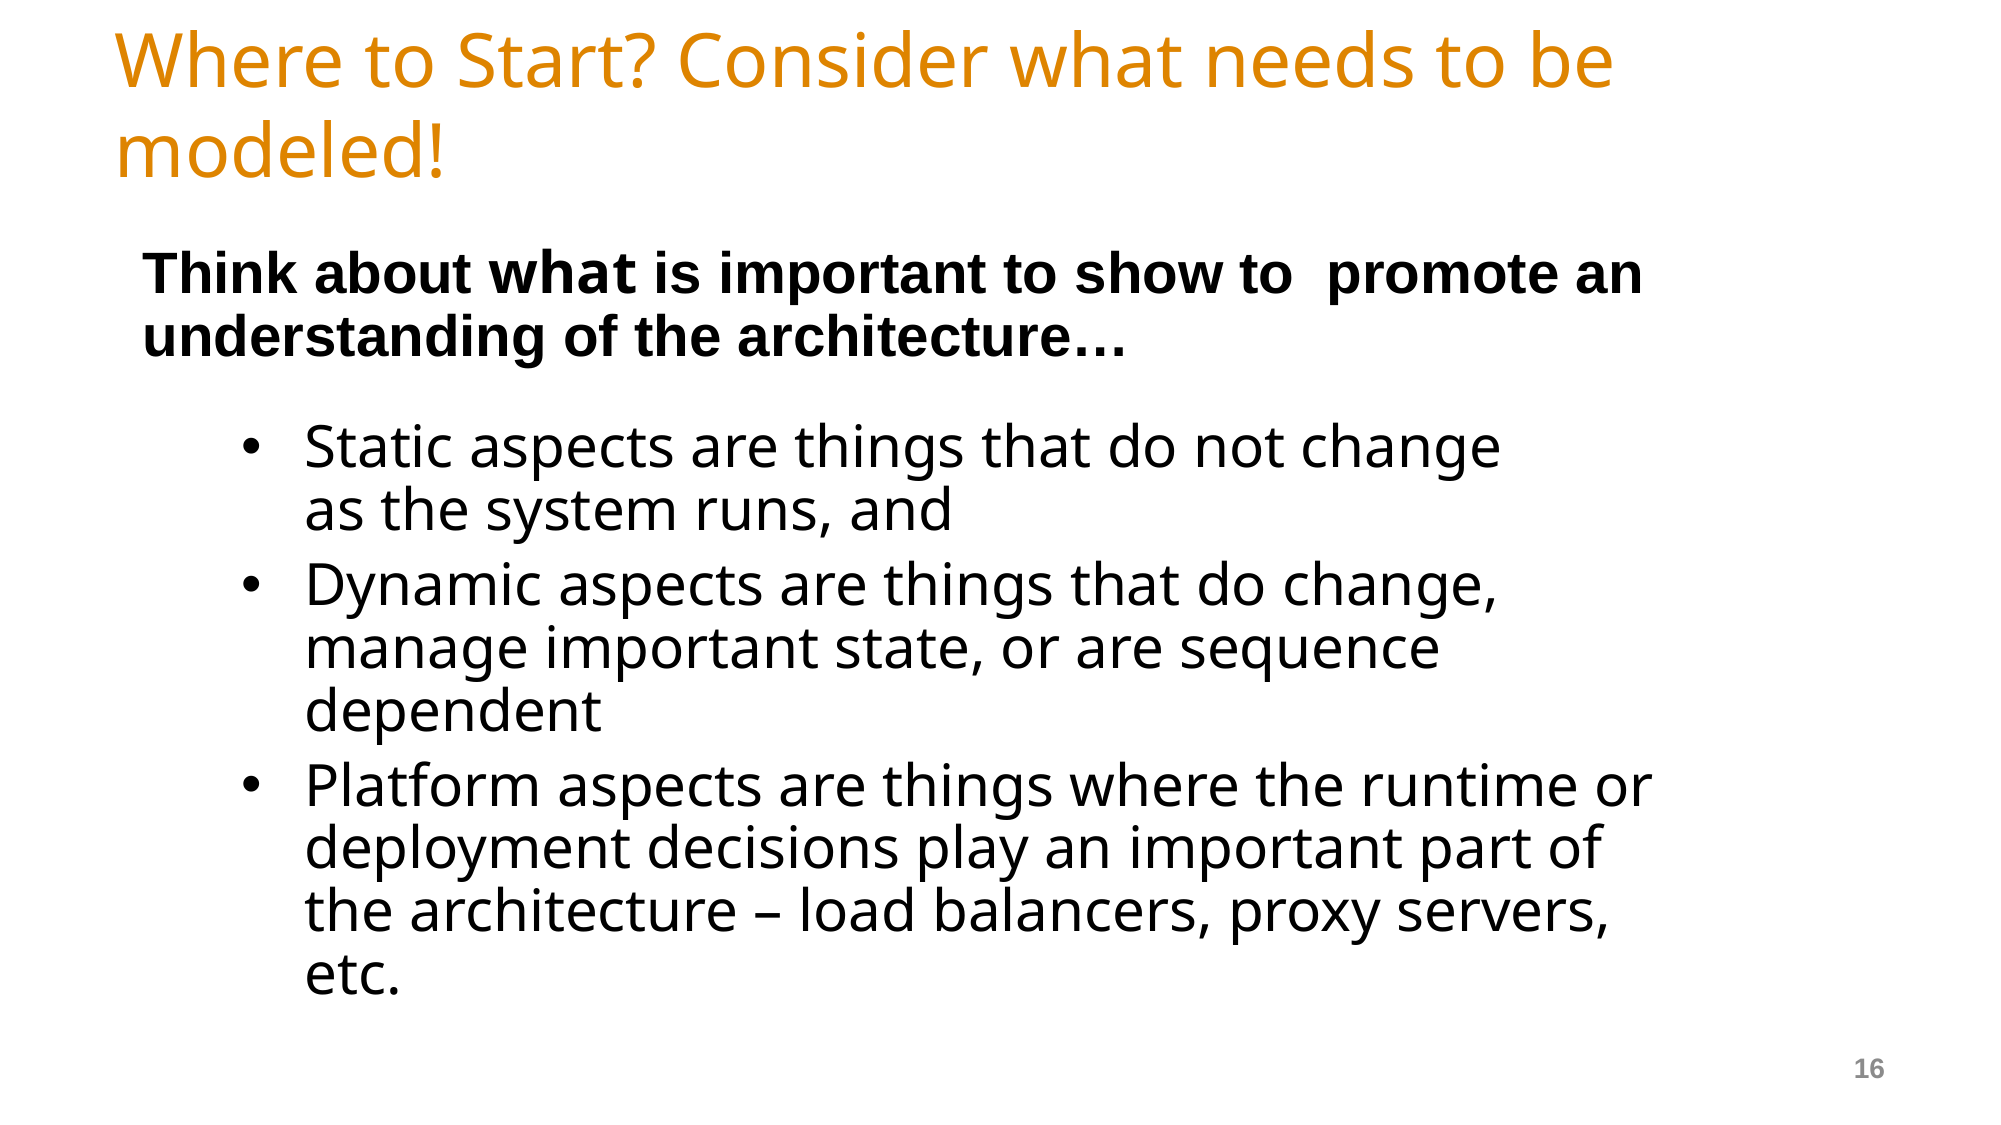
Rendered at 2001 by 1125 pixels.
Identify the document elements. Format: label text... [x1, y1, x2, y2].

list Static aspects are things that do not change as the system runs, and Dynamic aspects are things that do change, manage important state, or are sequence dependent Platform aspects are things where the runtime or deployment decisions play an important part of the architecture – load balancers, proxy servers, etc. [226, 410, 1713, 935]
text_box Think about what is important to show to promote an understanding of the architecture… [127, 235, 1738, 377]
title Where to Start? Consider what needs to be modeled! [99, 45, 1900, 160]
slide_number 16 [1433, 1039, 1900, 1100]
